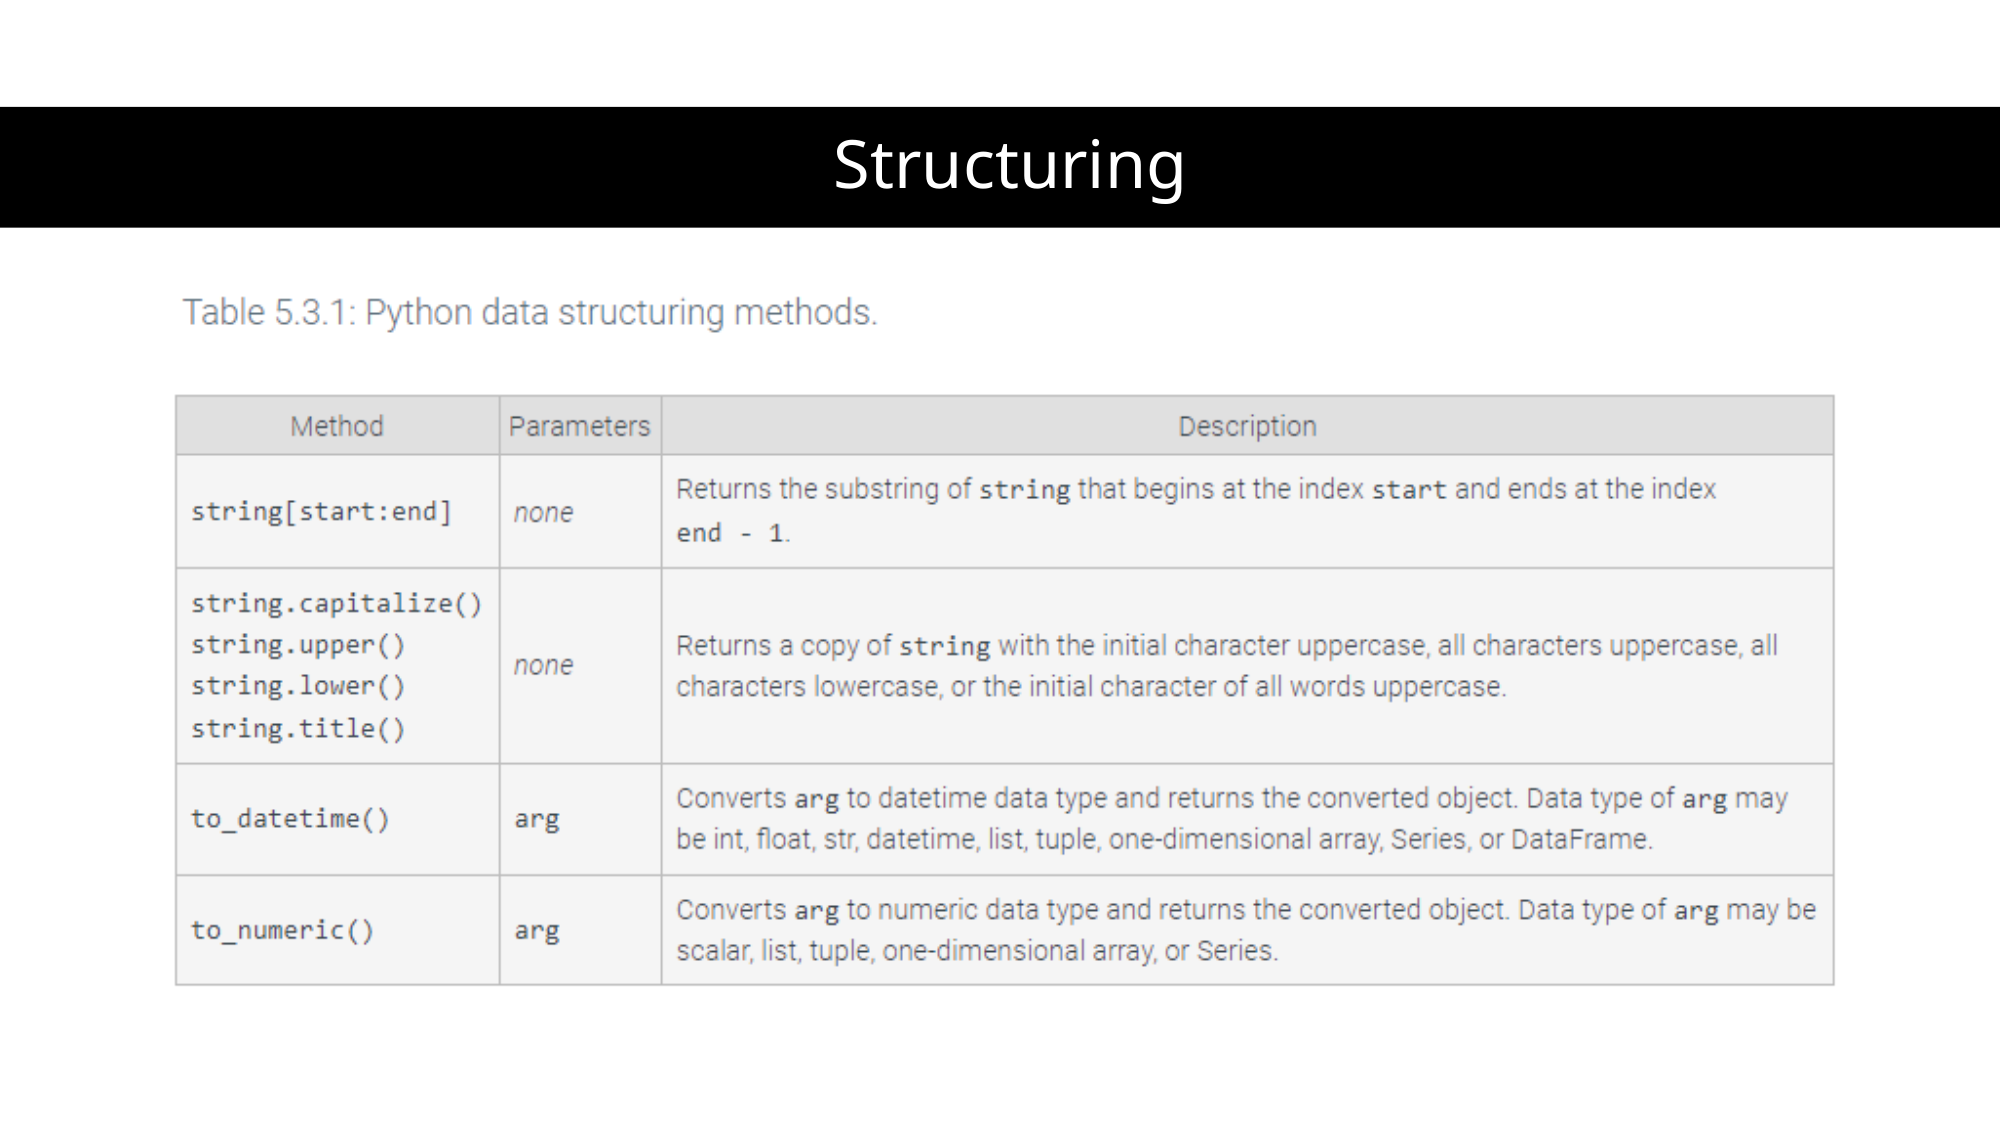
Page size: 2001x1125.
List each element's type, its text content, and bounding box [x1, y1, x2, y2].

picture [156, 274, 1843, 996]
text_box [0, 106, 2000, 229]
title Structuring [91, 105, 1931, 228]
